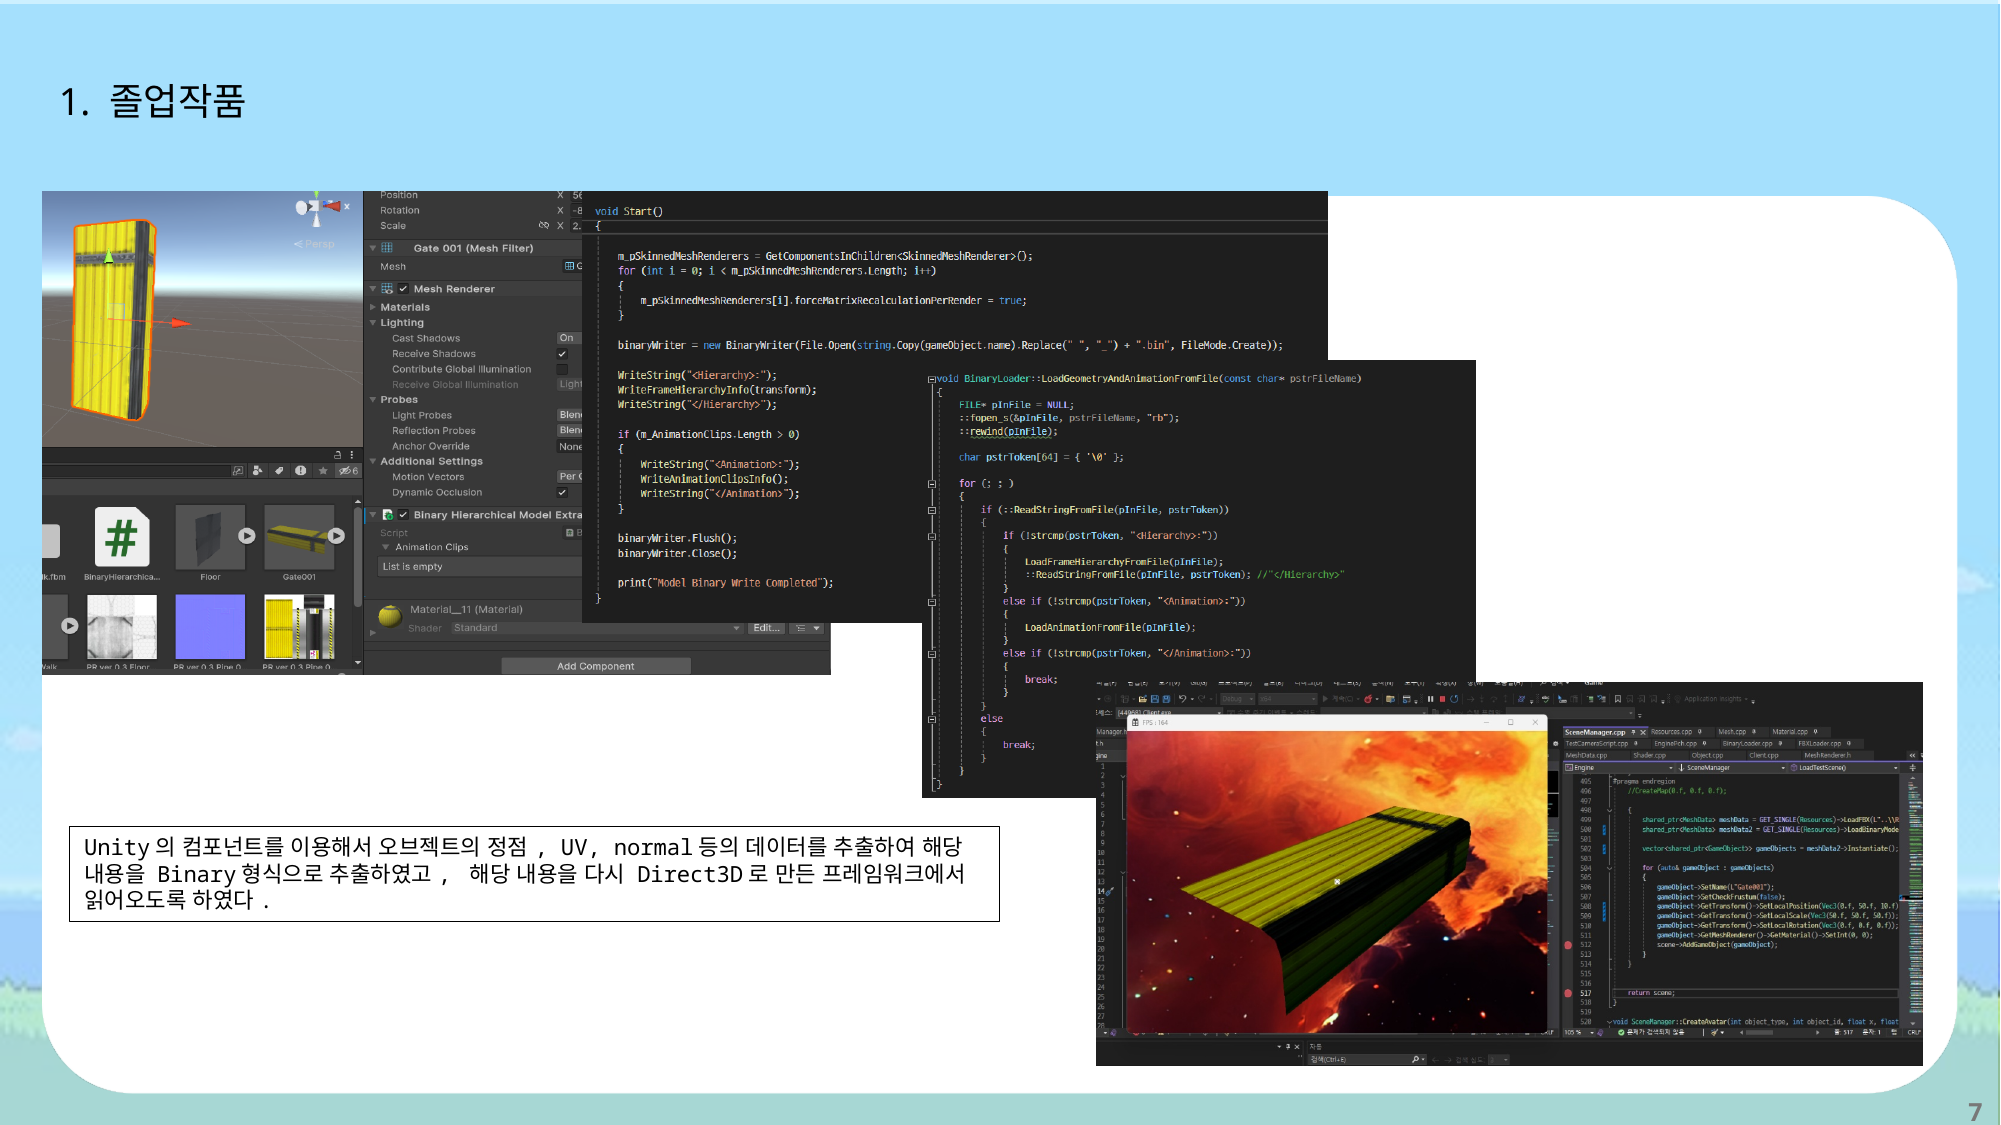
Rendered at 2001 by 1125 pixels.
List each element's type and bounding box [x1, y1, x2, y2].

text_box [41, 195, 1959, 1094]
picture [42, 190, 1924, 1066]
text_box [0, 0, 2000, 1125]
